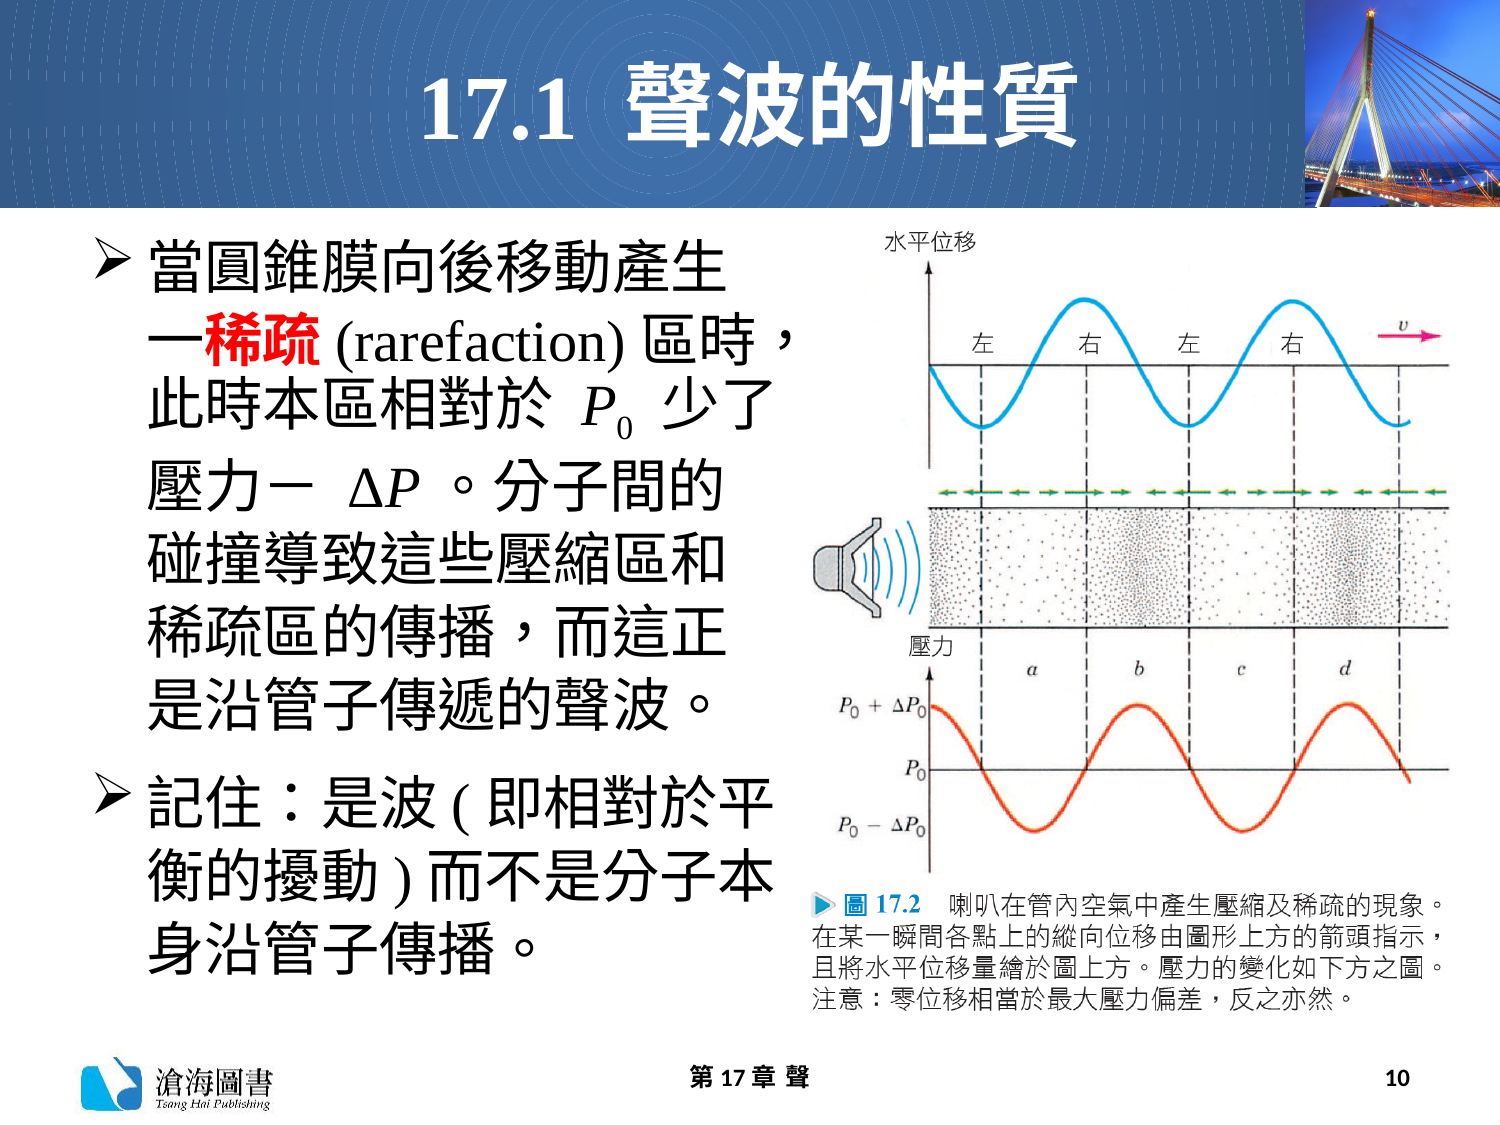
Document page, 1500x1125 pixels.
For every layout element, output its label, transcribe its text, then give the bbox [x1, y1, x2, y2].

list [796, 219, 1460, 1020]
list 當圓錐膜向後移動產生一稀疏(rarefaction)區時，此時本區相對於 P0 少了壓力－ ΔP。分子間的碰撞導致這些壓縮區和稀疏區的傳播，而這正是沿管子傳遞的聲波。 記住：是波(即相對於平衡的擾動)而不是分子本身沿管子傳播。 [75, 219, 798, 1047]
footer 第17章 聲 [512, 1046, 988, 1107]
picture [75, 1049, 274, 1118]
picture [1305, 0, 1500, 207]
slide_number 10 [1074, 1046, 1425, 1107]
title 17.1 聲波的性質 [75, 21, 1425, 185]
